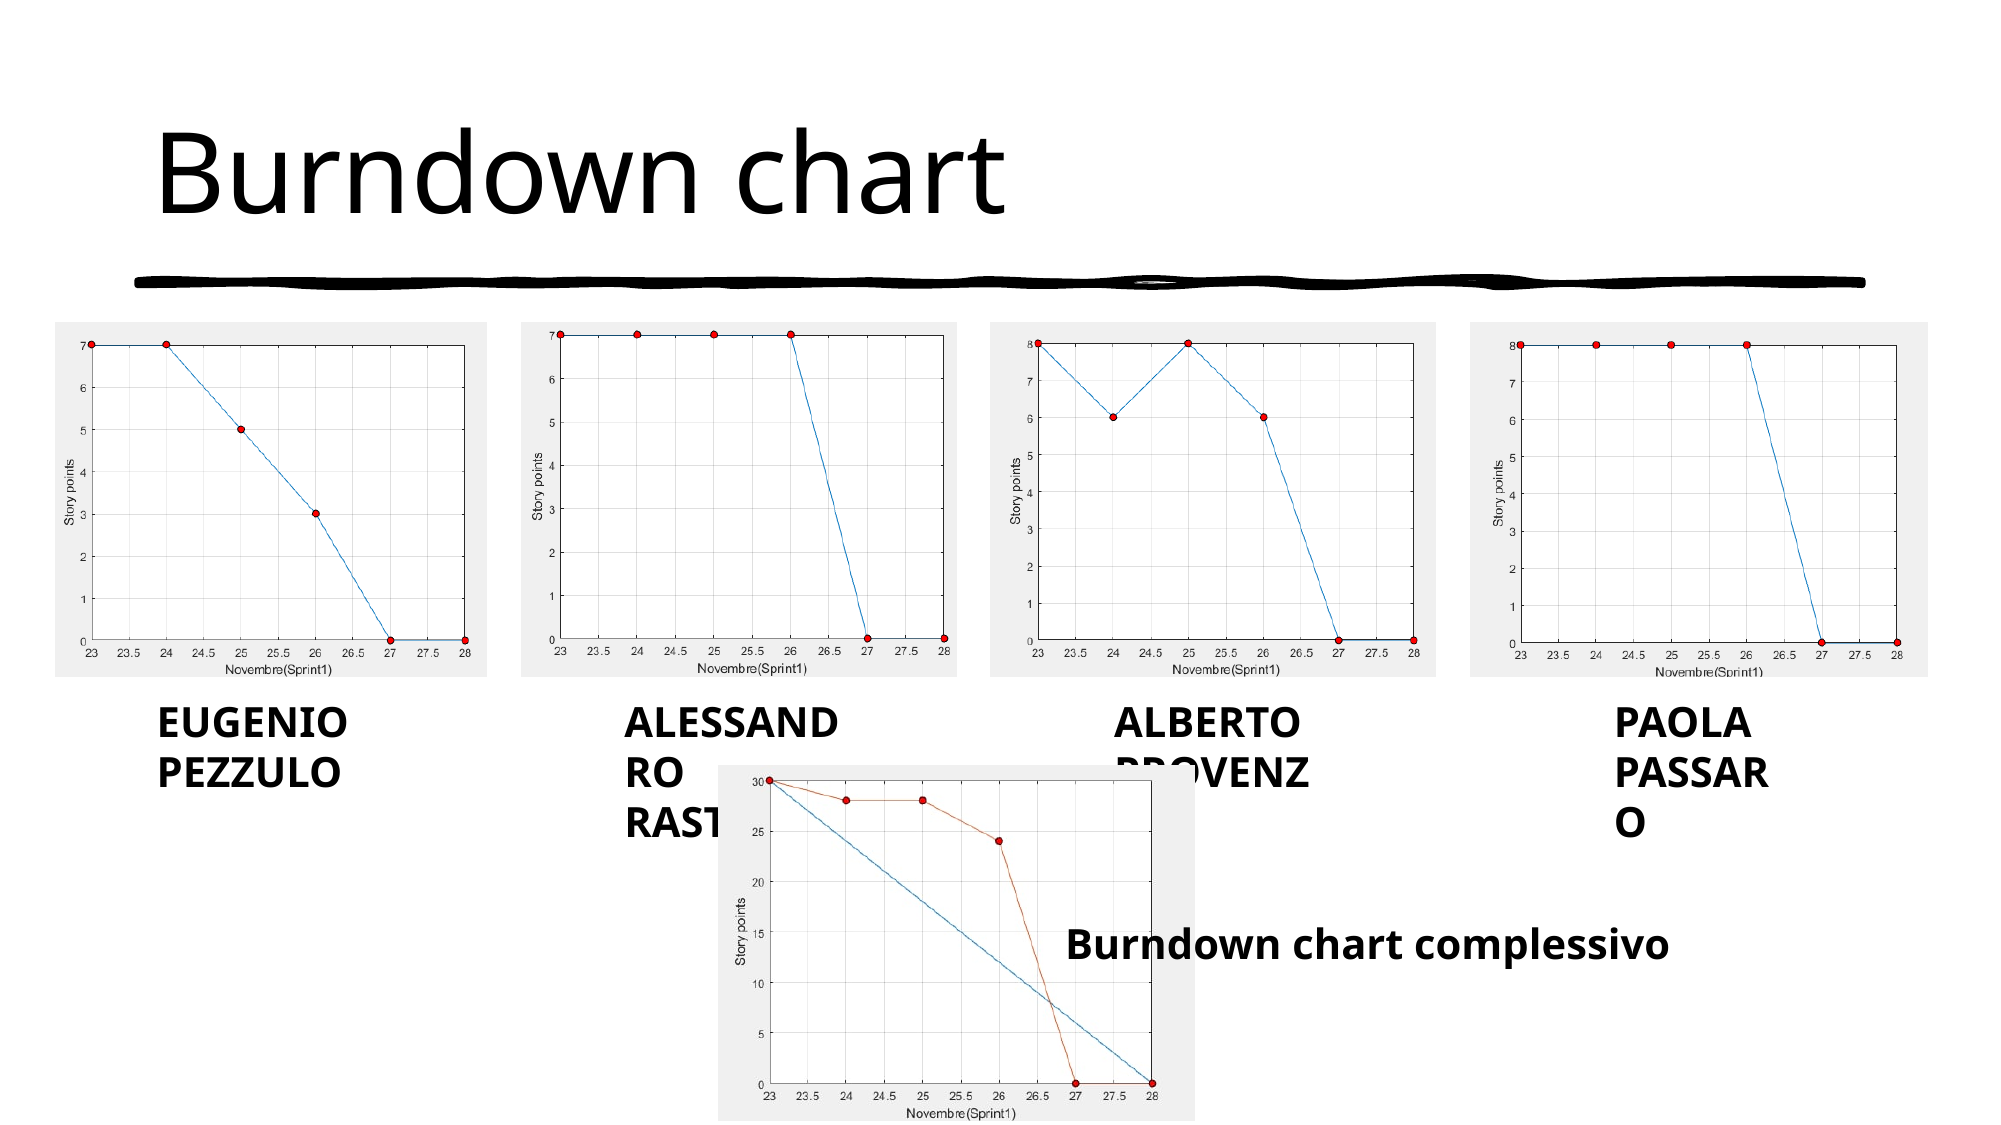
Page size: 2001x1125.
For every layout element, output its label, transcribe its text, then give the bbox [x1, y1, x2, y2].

text_box EUGENIO PEZZULO [141, 688, 401, 804]
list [55, 322, 488, 677]
text_box ALBERTO PROVENZA [1099, 688, 1328, 854]
text_box PAOLA PASSARO [1599, 688, 1799, 854]
picture [718, 765, 1195, 1121]
title Burndown chart [137, 59, 1863, 278]
text_box Burndown chart complessivo [1195, 910, 1686, 976]
picture [1469, 322, 1928, 677]
picture [990, 322, 1436, 677]
text_box ALESSANDRO RASTELLI [609, 688, 869, 854]
picture [521, 322, 957, 677]
